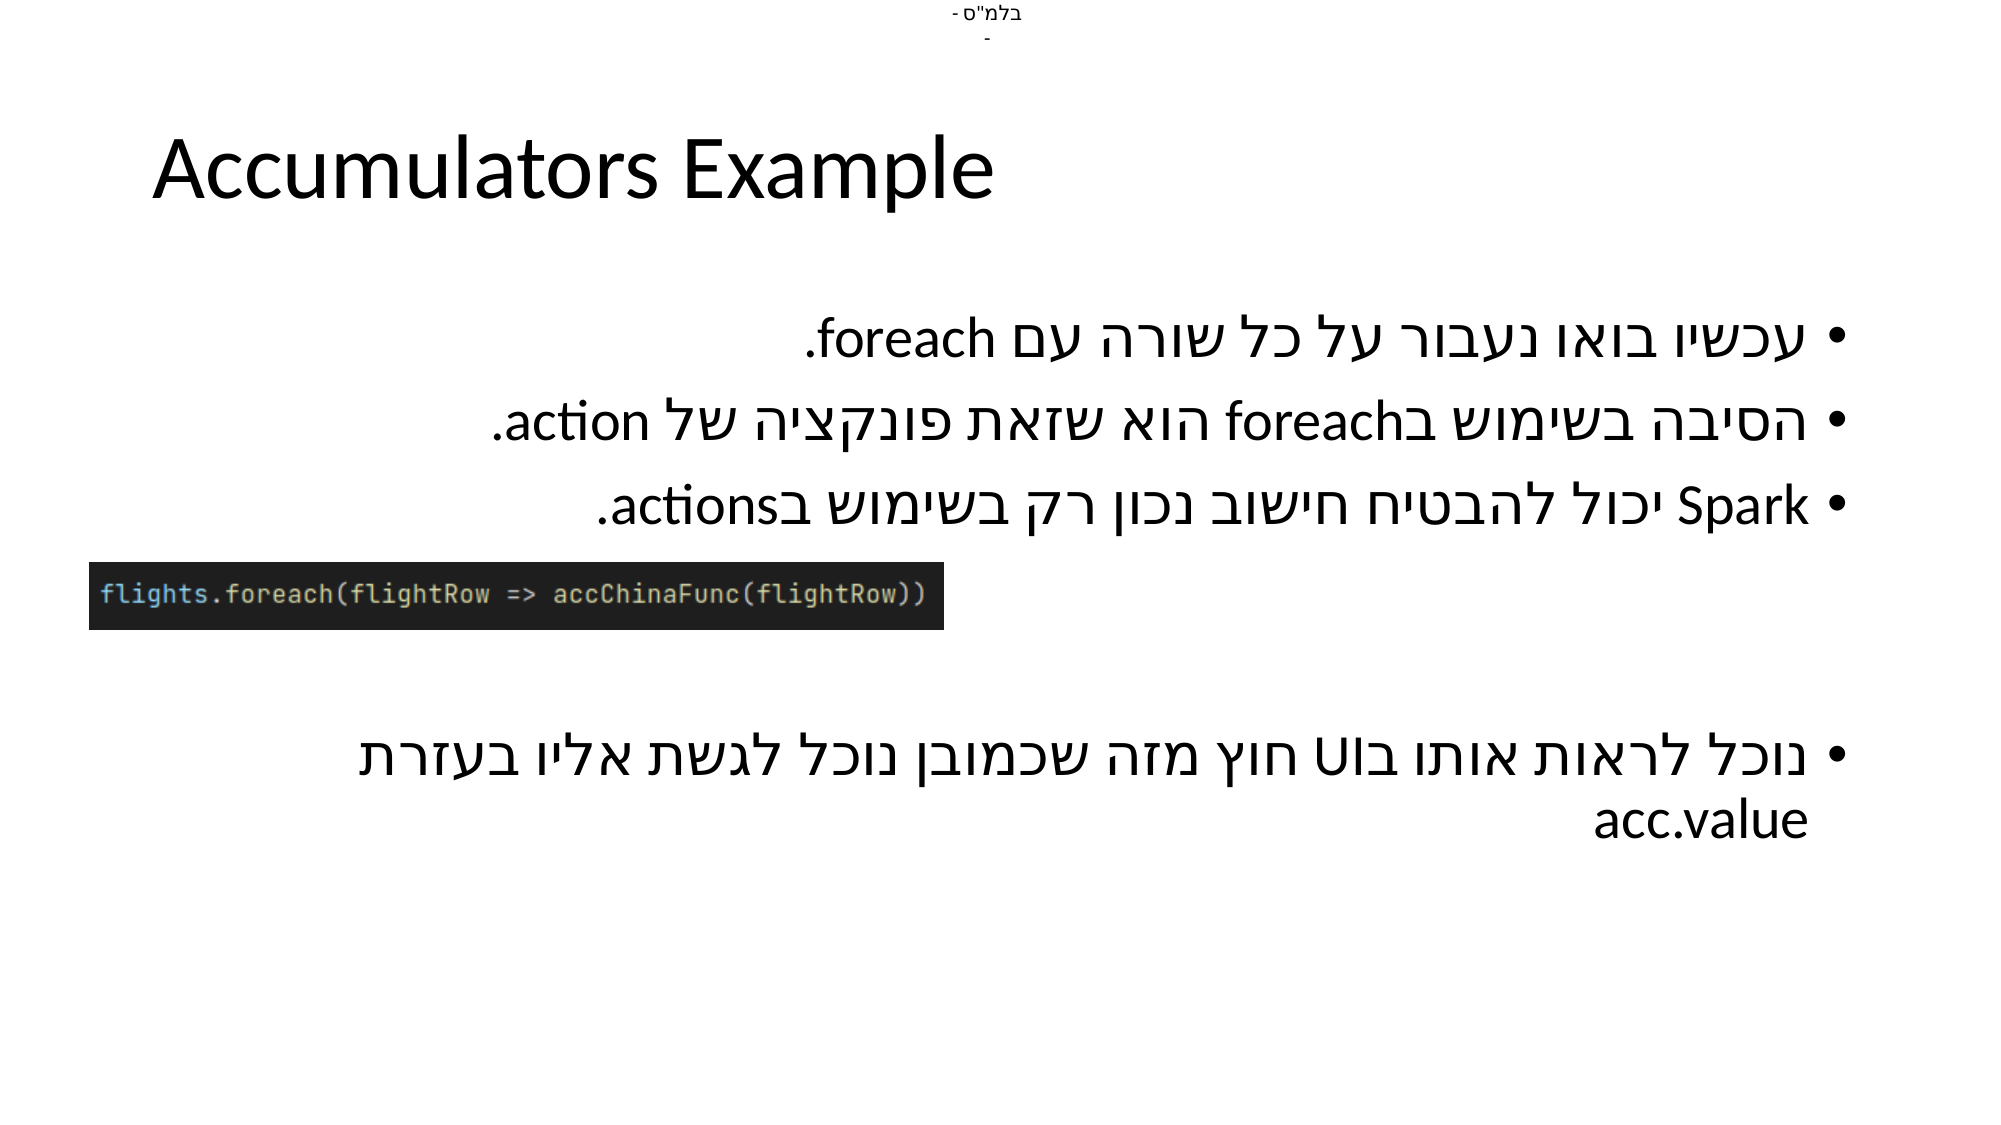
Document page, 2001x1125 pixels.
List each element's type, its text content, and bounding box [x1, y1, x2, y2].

picture [88, 562, 945, 630]
list עכשיו בואו נעבור על כל שורה עם foreach. הסיבה בשימוש בforeach הוא שזאת פונקציה של action. Spark יכול להבטיח חישוב נכון רק בשימוש בactions. נוכל לראות אותו בUI חוץ מזה שכמובן נוכל לגשת אליו בעזרת acc.value [137, 299, 1863, 1014]
title Accumulators Example [137, 59, 1863, 278]
